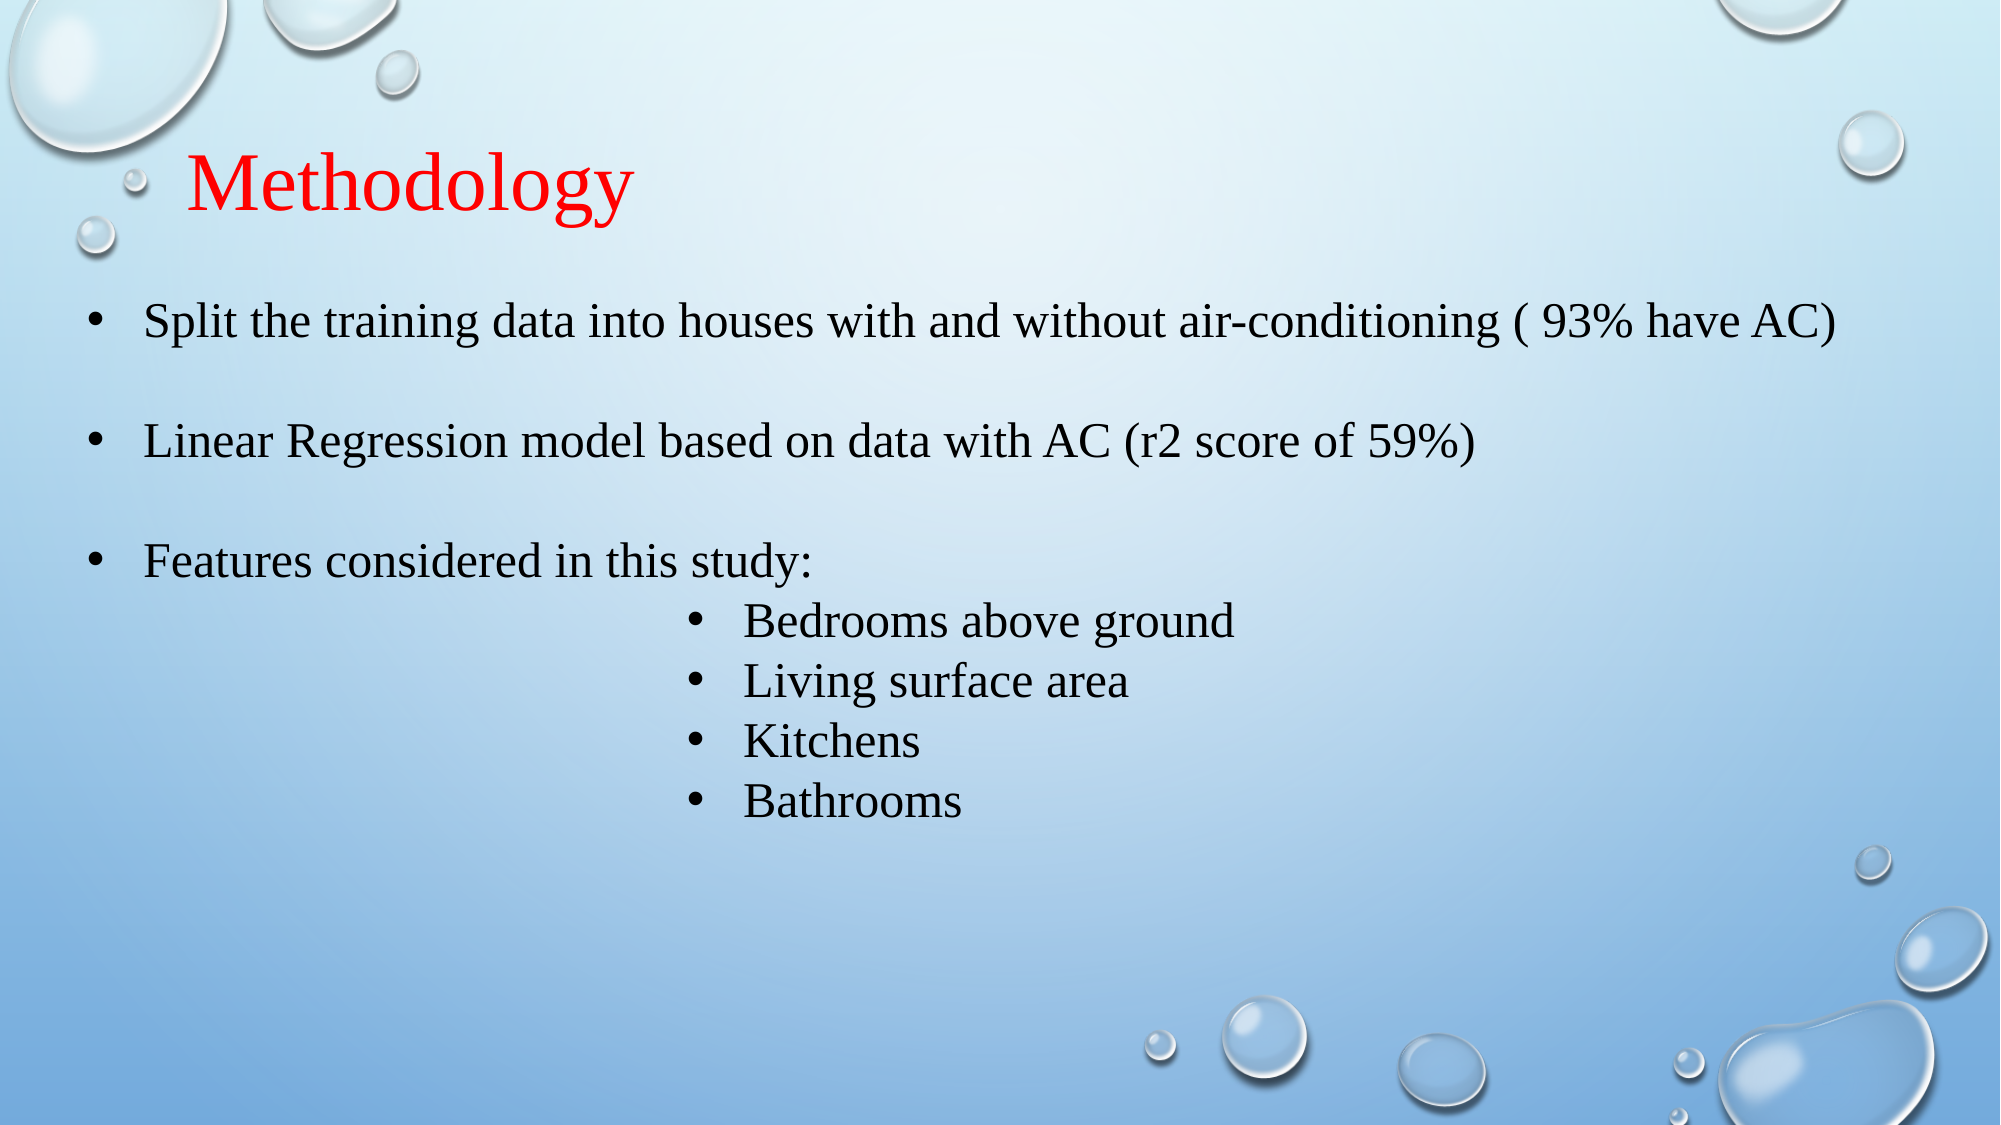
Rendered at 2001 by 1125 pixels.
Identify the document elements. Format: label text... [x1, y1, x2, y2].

text_box Split the training data into houses with and without air-conditioning ( 93% have AC) Linear Regression model based on data with AC (r2 score of 59%) Features considered in this study: Bedrooms above ground Living surface area Kitchens Bathrooms [72, 280, 1914, 896]
picture [0, 0, 2000, 1125]
text_box Methodology [171, 119, 652, 235]
